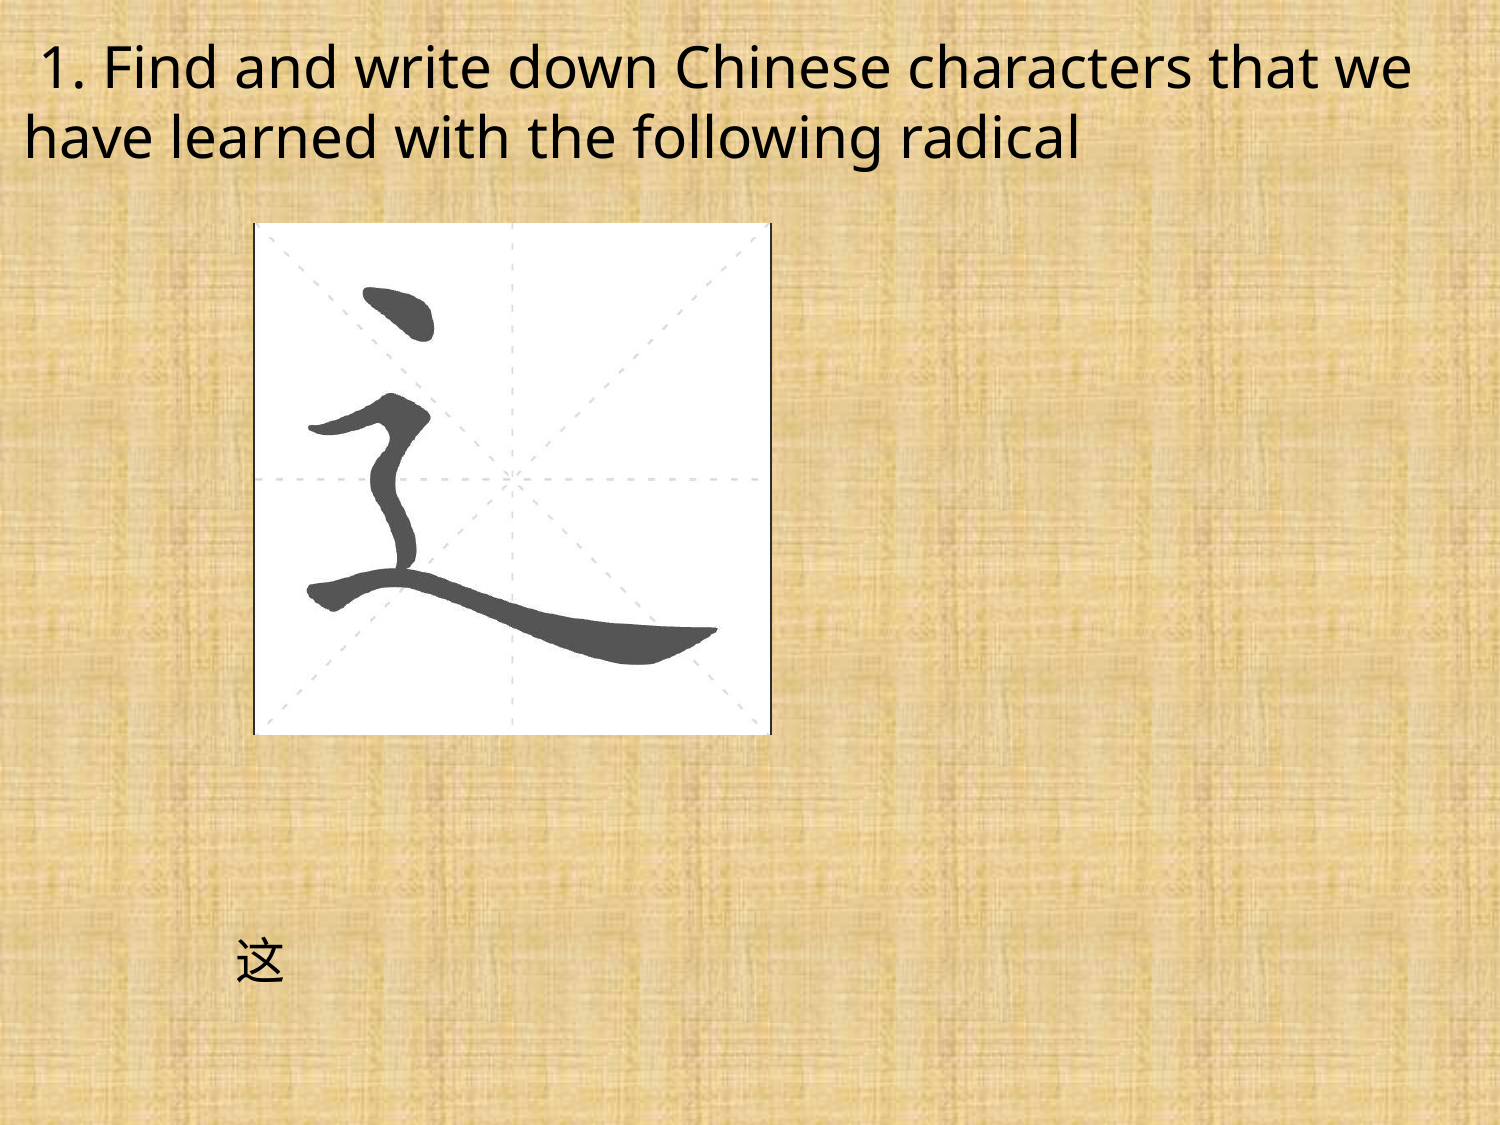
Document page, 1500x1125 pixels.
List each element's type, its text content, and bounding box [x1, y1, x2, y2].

text_box 这 [220, 921, 454, 997]
text_box 1. Find and write down Chinese characters that we have learned with the following radical [8, 22, 1500, 317]
picture [0, 0, 1500, 1125]
